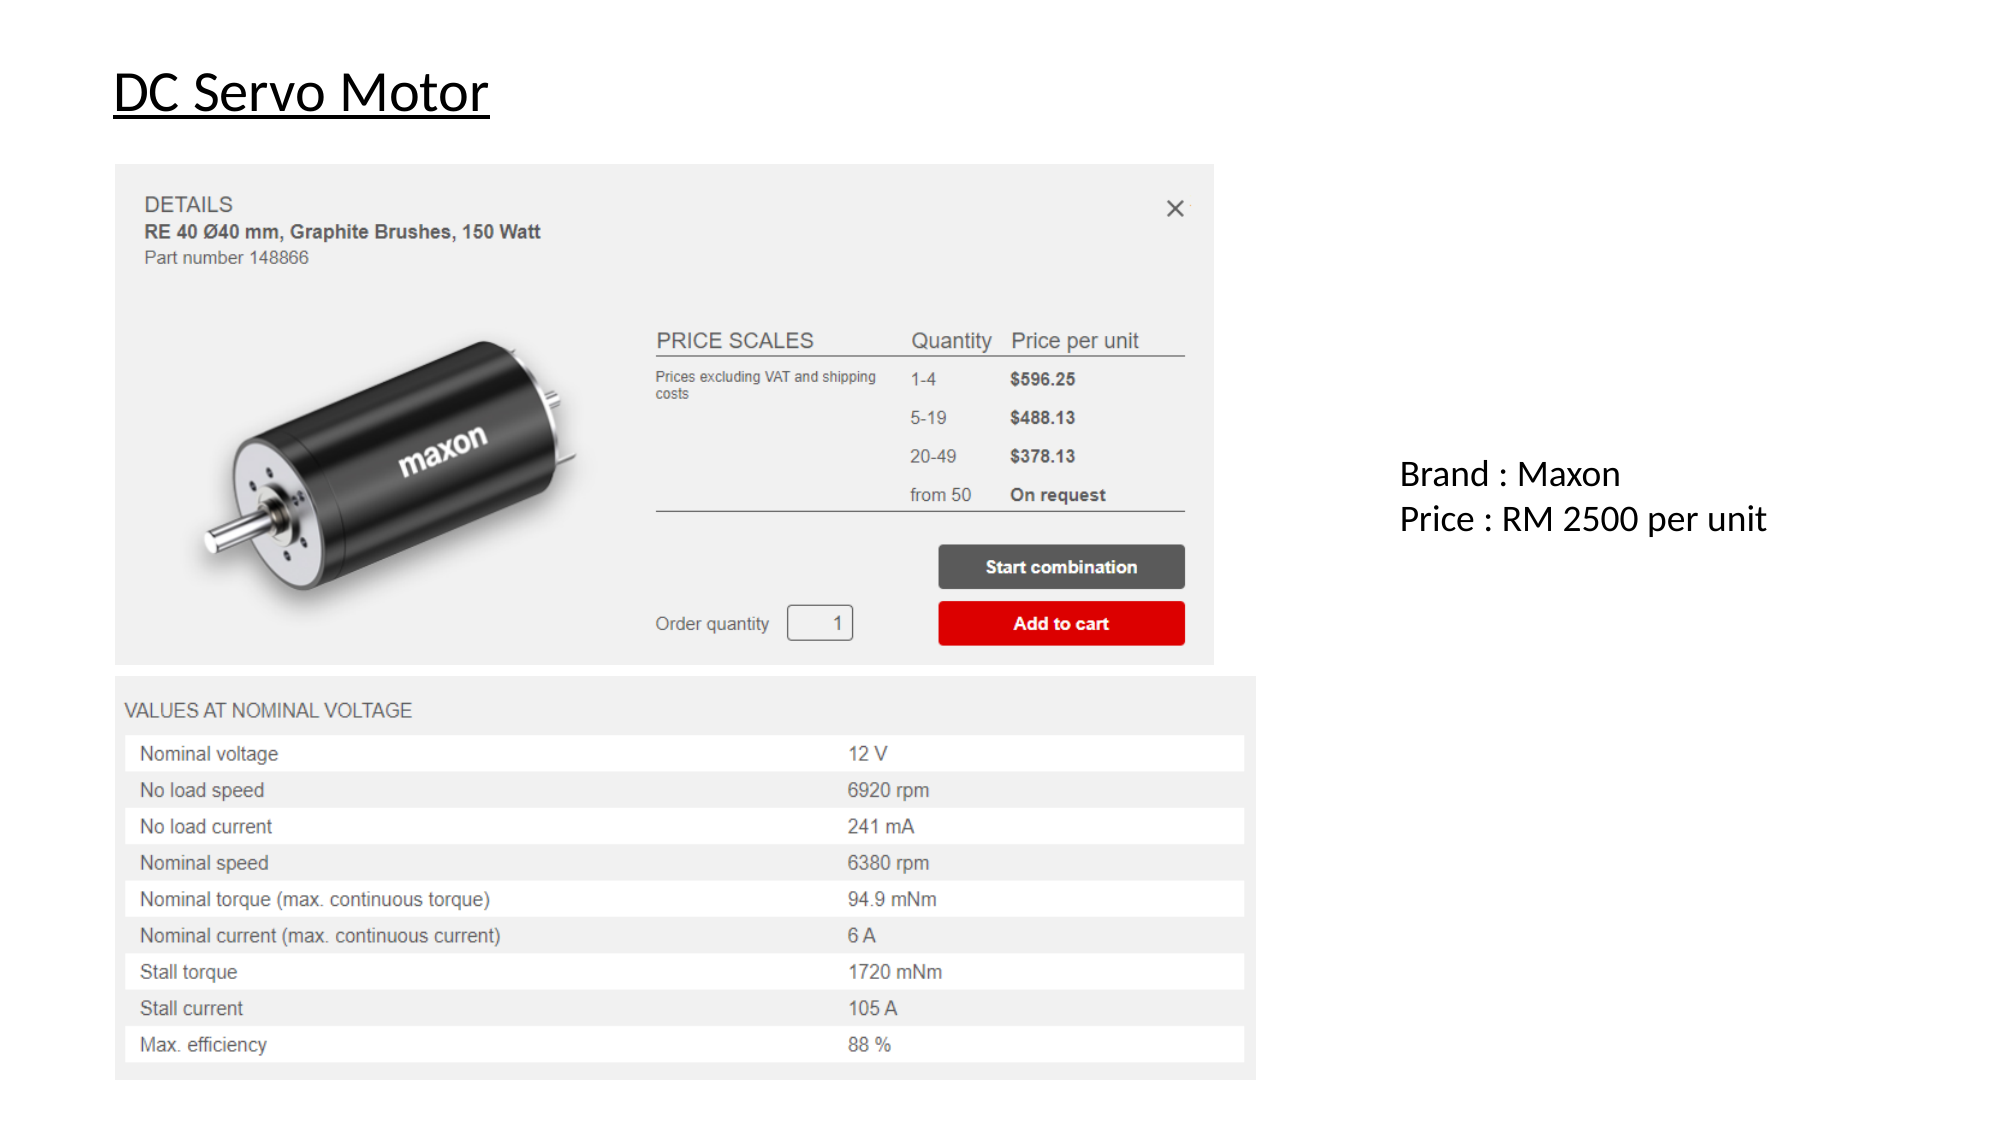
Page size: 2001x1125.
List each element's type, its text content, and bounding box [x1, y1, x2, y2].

picture [115, 676, 1256, 1080]
text_box Brand : Maxon Price : RM 2500 per unit [1384, 441, 1856, 547]
text_box DC Servo Motor [98, 45, 512, 131]
picture [115, 164, 1214, 665]
